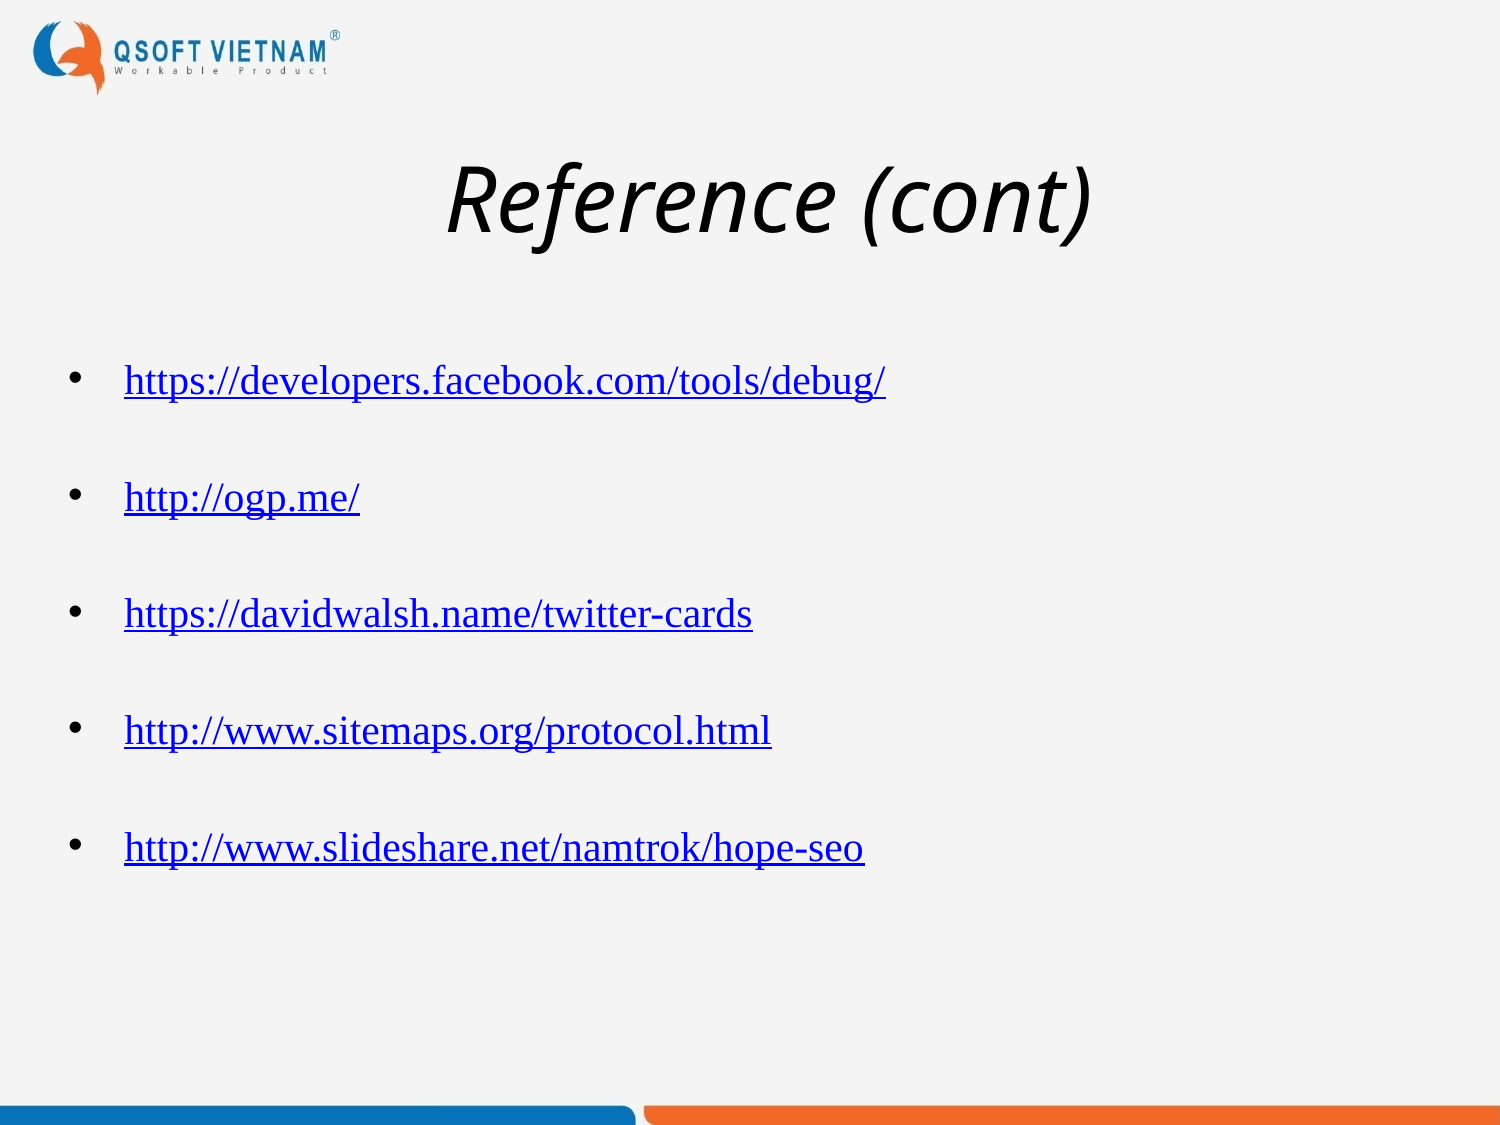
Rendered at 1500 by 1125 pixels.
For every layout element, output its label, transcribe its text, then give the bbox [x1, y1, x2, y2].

picture [0, 0, 1500, 1125]
title Reference (cont) [93, 134, 1445, 257]
list https://developers.facebook.com/tools/debug/ http://ogp.me/ https://davidwalsh.name/twitter-cards http://www.sitemaps.org/protocol.html http://www.slideshare.net/namtrok/hope-seo [52, 344, 1466, 1088]
